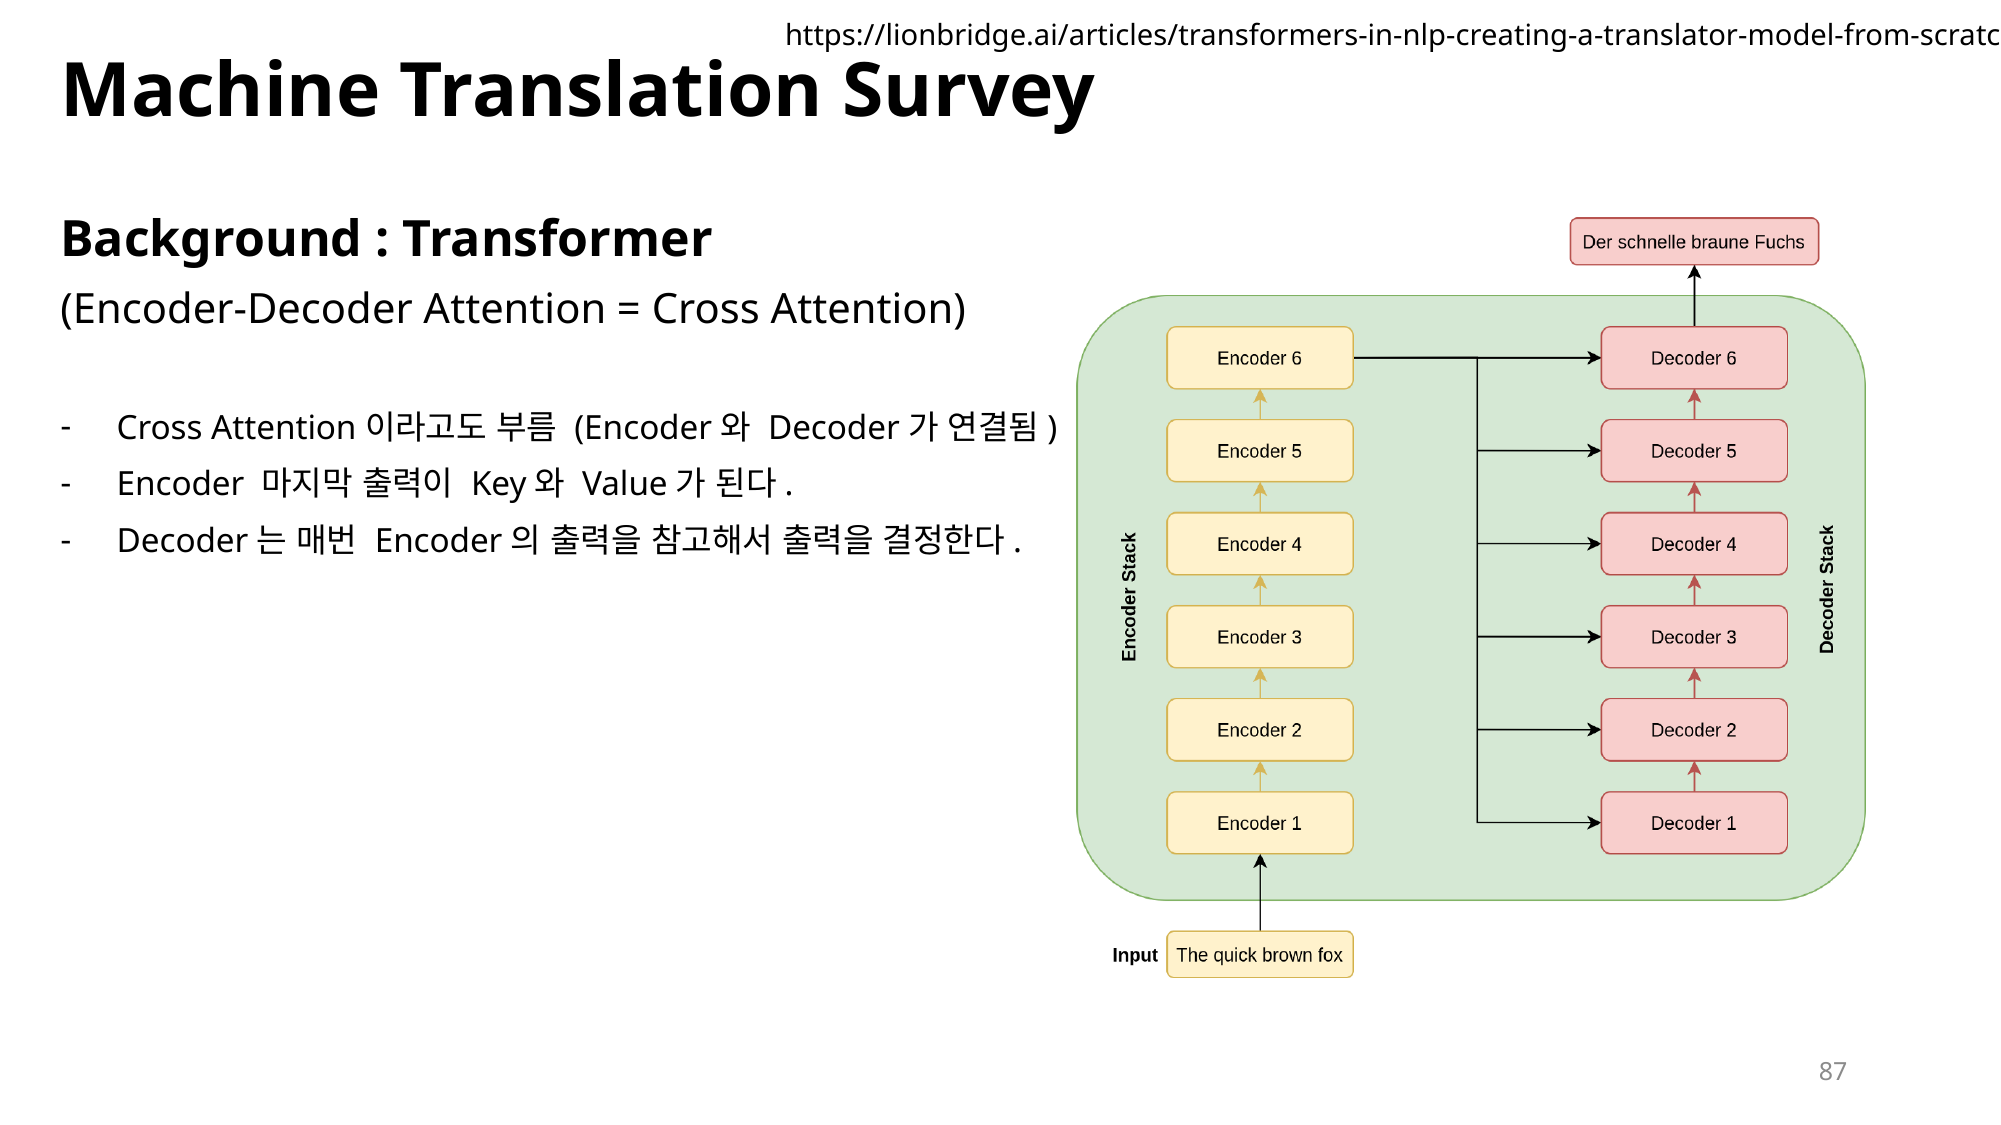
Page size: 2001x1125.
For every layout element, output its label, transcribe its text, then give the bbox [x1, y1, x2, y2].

subtitle Background : Transformer (Encoder-Decoder Attention = Cross Attention) Cross Attention이라고도 부름 (Encoder와 Decoder가 연결됨) Encoder 마지막 출력이 Key와 Value가 된다. Decoder는 매번 Encoder의 출력을 참고해서 출력을 결정한다. [45, 205, 1656, 1117]
picture [1076, 217, 1867, 978]
text_box Machine Translation Survey [45, 0, 1271, 141]
slide_number 87 [1412, 1042, 1863, 1103]
text_box https://lionbridge.ai/articles/transformers-in-nlp-creating-a-translator-model-from-scratch/ [770, 8, 2000, 59]
